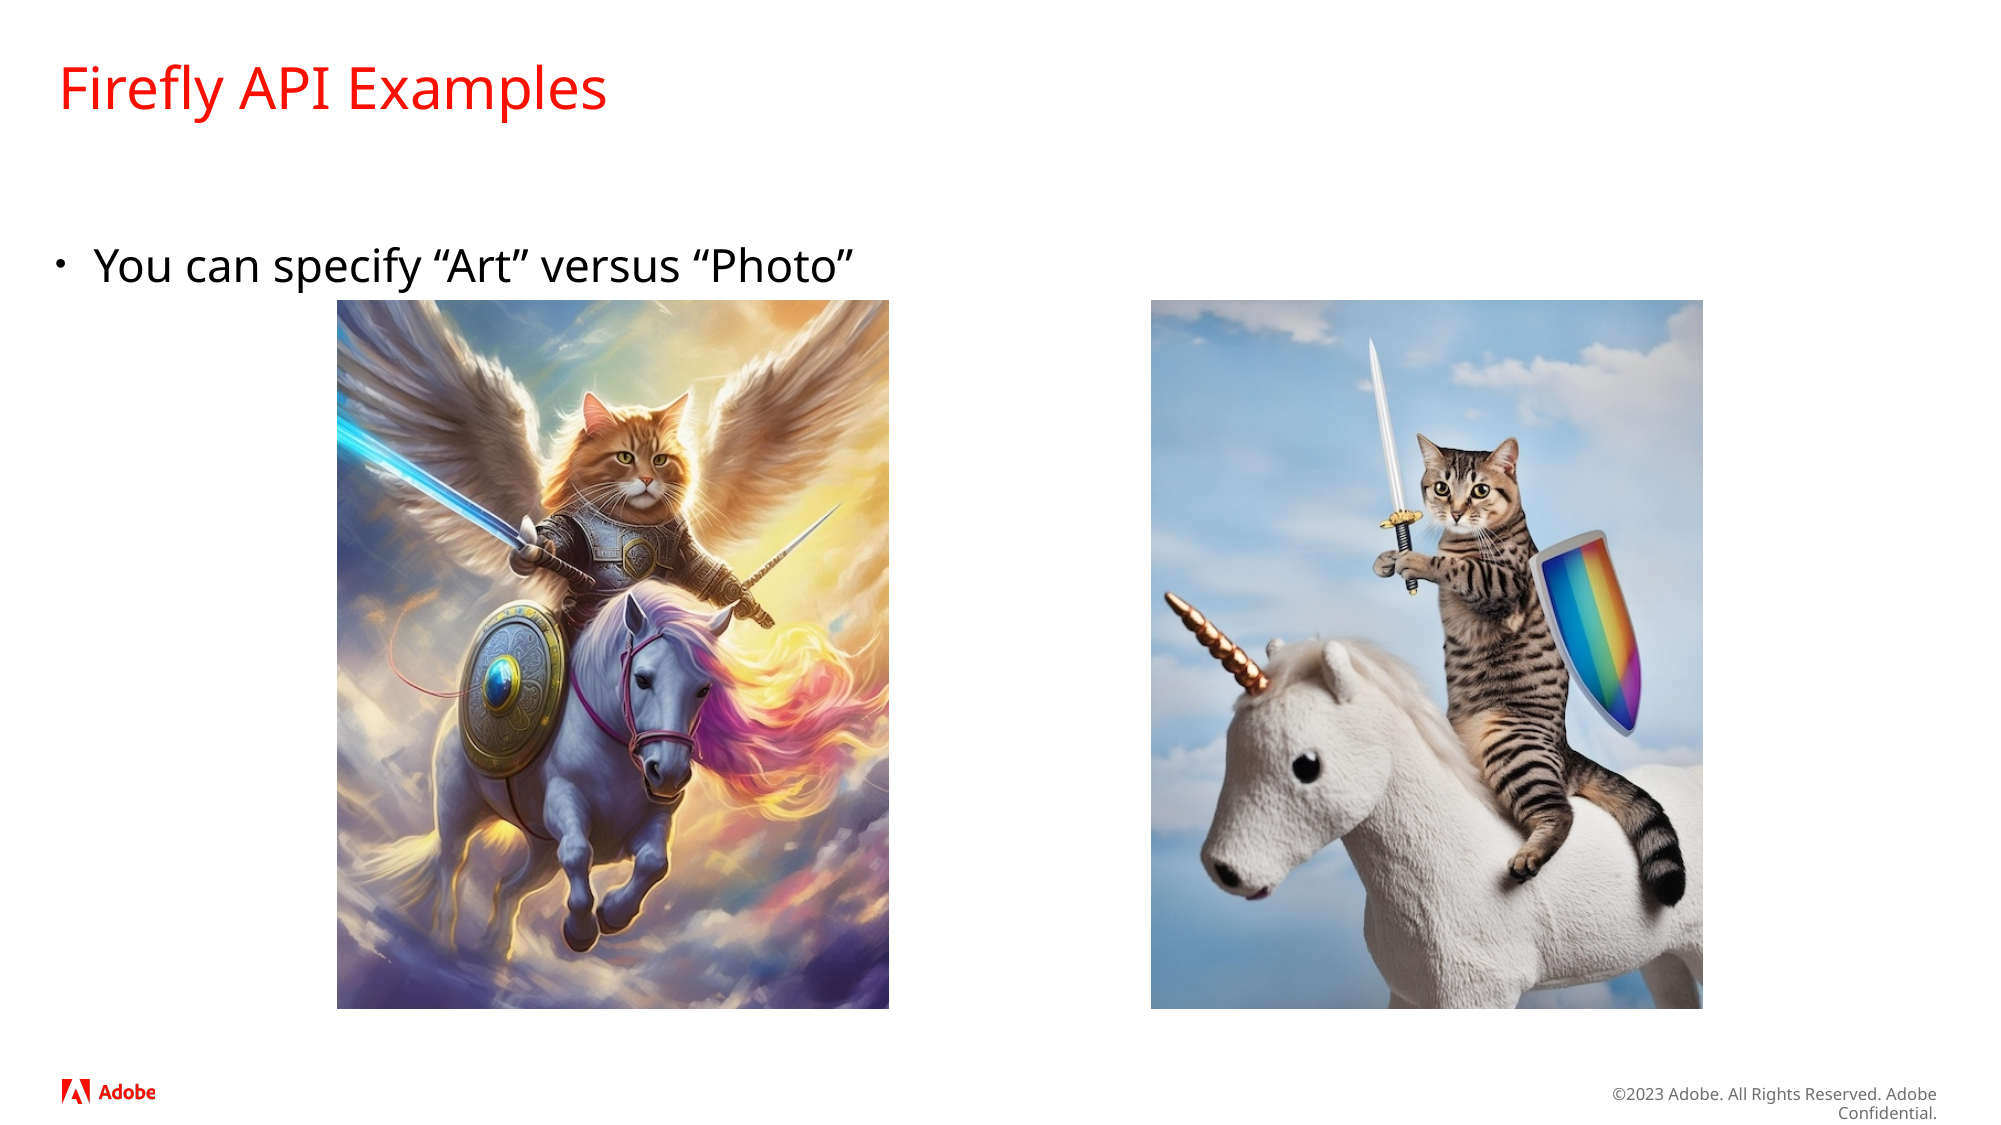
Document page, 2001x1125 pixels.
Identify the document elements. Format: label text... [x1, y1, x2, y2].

title Firefly API Examples [51, 51, 1937, 158]
picture [337, 300, 889, 1009]
picture [1151, 300, 1703, 1009]
list You can specify “Art” versus “Photo” [47, 228, 1938, 990]
